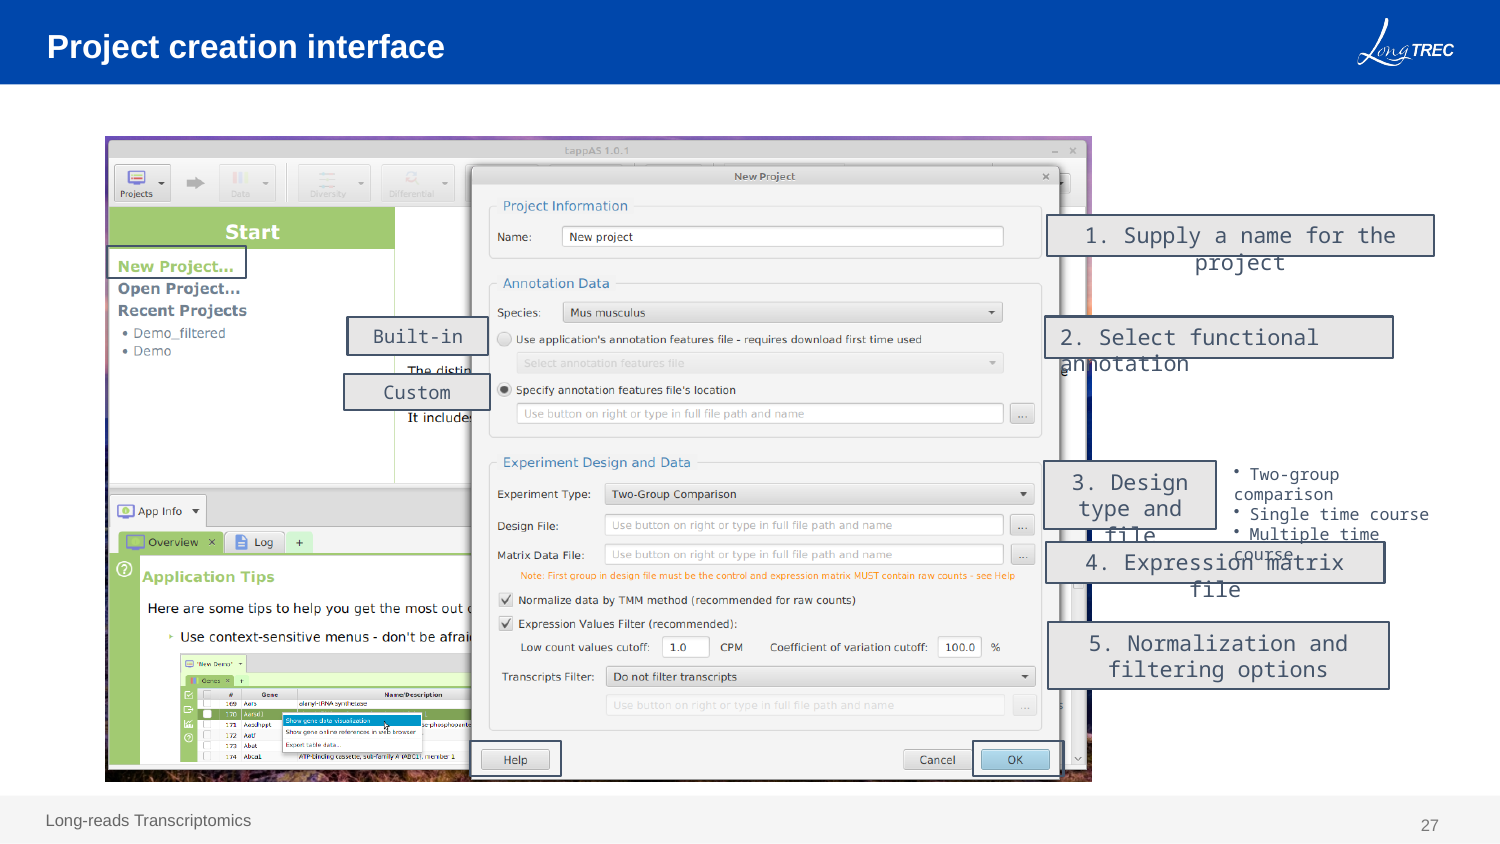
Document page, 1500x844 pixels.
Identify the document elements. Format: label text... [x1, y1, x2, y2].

text_box 1. Supply a name for the project [1092, 214, 1434, 256]
picture [1357, 18, 1454, 66]
text_box Two-group comparison Single time course Multiple time course [1218, 456, 1461, 532]
text_box 4. Expression matrix file [1092, 541, 1385, 583]
title Project creation interface [32, 18, 1326, 74]
picture [0, 85, 1500, 795]
text_box 3. Design type and file [1092, 461, 1217, 529]
text_box 5. Normalization and filtering options [1092, 621, 1390, 690]
slide_number 27 [1116, 802, 1455, 844]
text_box 2. Select functional annotation [1092, 316, 1393, 358]
